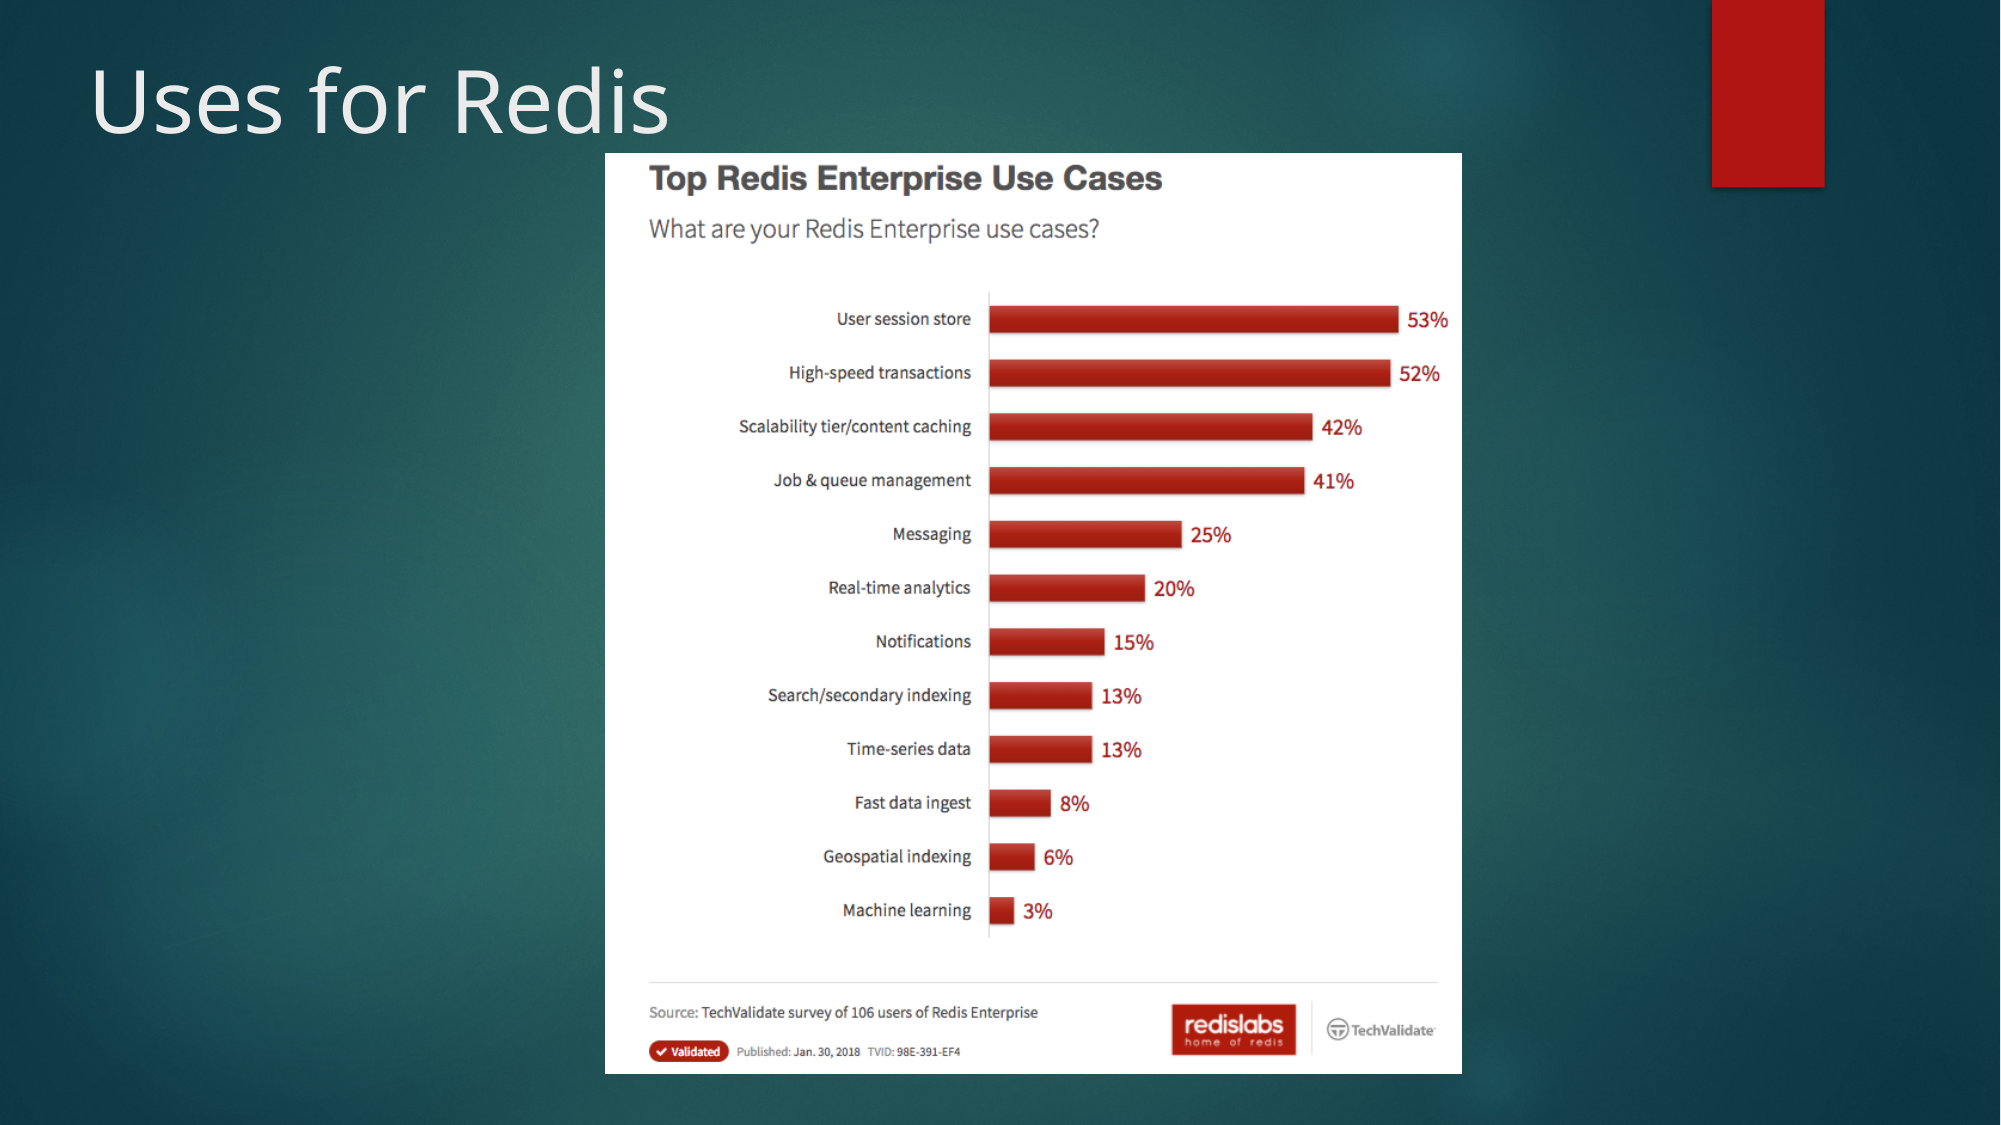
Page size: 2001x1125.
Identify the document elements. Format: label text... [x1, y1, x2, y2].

picture [0, 0, 2001, 1125]
title Uses for Redis [73, 38, 1616, 269]
